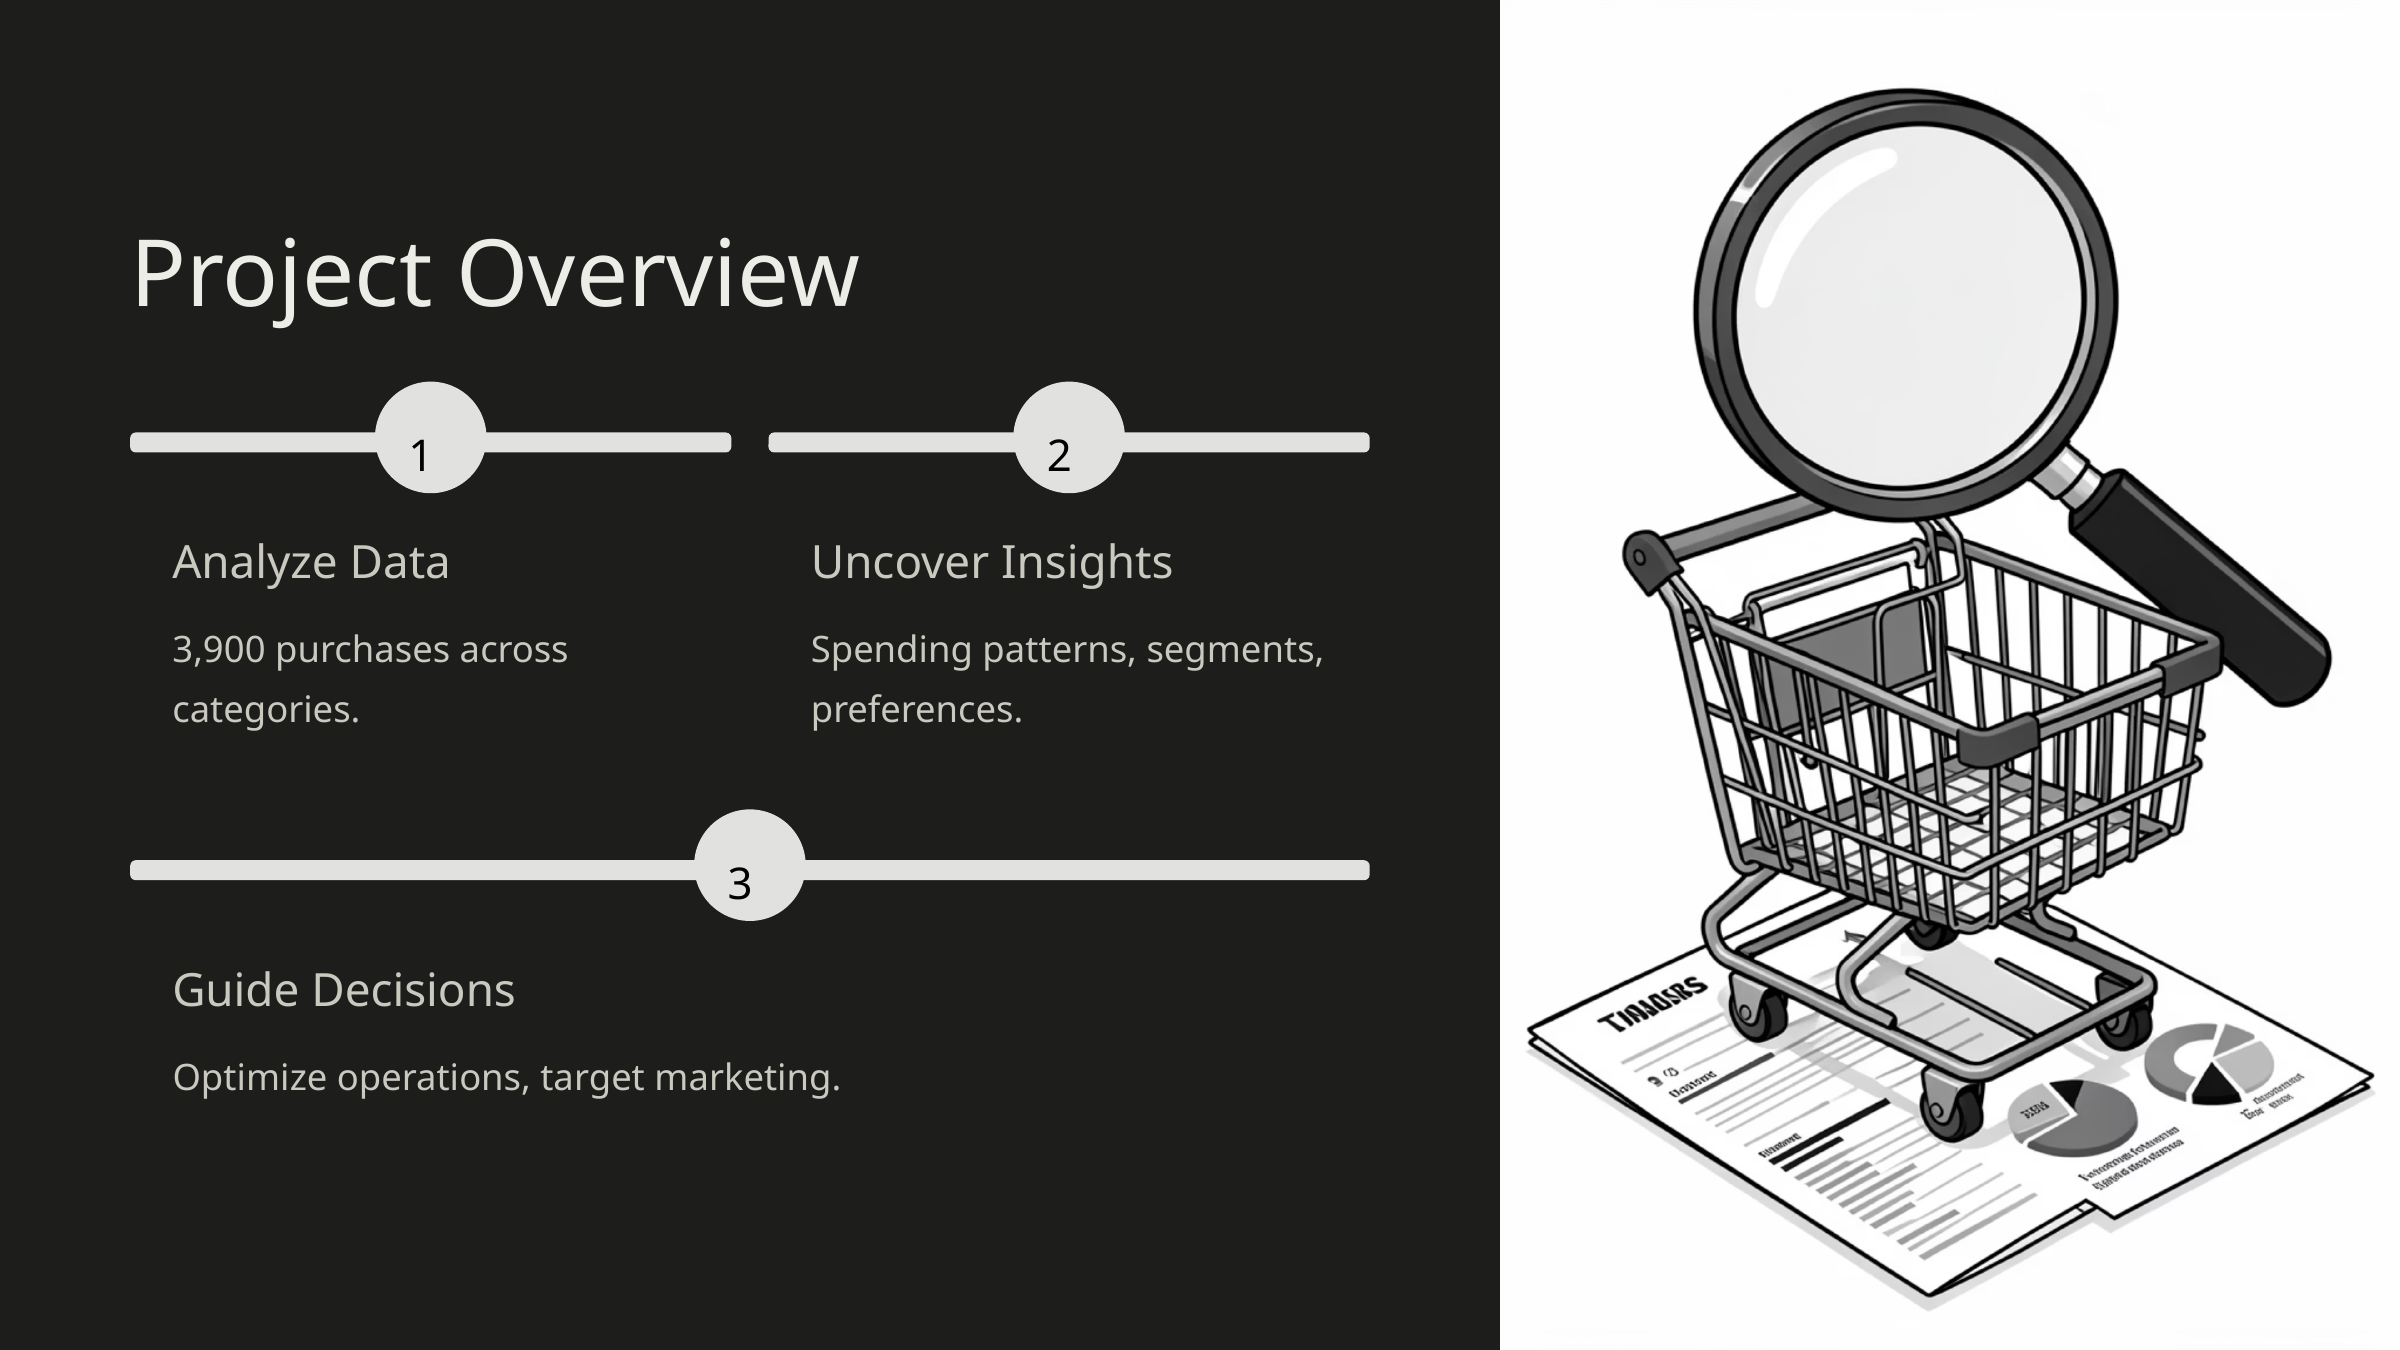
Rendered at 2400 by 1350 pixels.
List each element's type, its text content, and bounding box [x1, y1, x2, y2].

text_box 2 [1046, 409, 1092, 466]
text_box [130, 432, 376, 453]
text_box [1013, 381, 1125, 494]
text_box Spending patterns, segments, preferences. [810, 610, 1328, 730]
text_box Project Overview [130, 209, 1061, 326]
picture [1499, 0, 2400, 1350]
text_box [694, 809, 806, 921]
text_box [1123, 432, 1370, 453]
text_box Optimize operations, target marketing. [172, 1038, 1328, 1099]
text_box [768, 452, 1370, 773]
text_box [768, 432, 1015, 453]
text_box 3 [727, 837, 773, 894]
text_box Guide Decisions [172, 958, 638, 1017]
text_box [374, 381, 487, 494]
text_box [804, 860, 1370, 881]
text_box Analyze Data [172, 530, 638, 589]
text_box 3,900 purchases across categories. [172, 610, 690, 730]
text_box [485, 432, 732, 453]
text_box 1 [408, 409, 454, 466]
text_box [130, 879, 1370, 1141]
text_box Uncover Insights [810, 530, 1276, 589]
text_box [130, 452, 732, 773]
text_box [130, 860, 696, 881]
